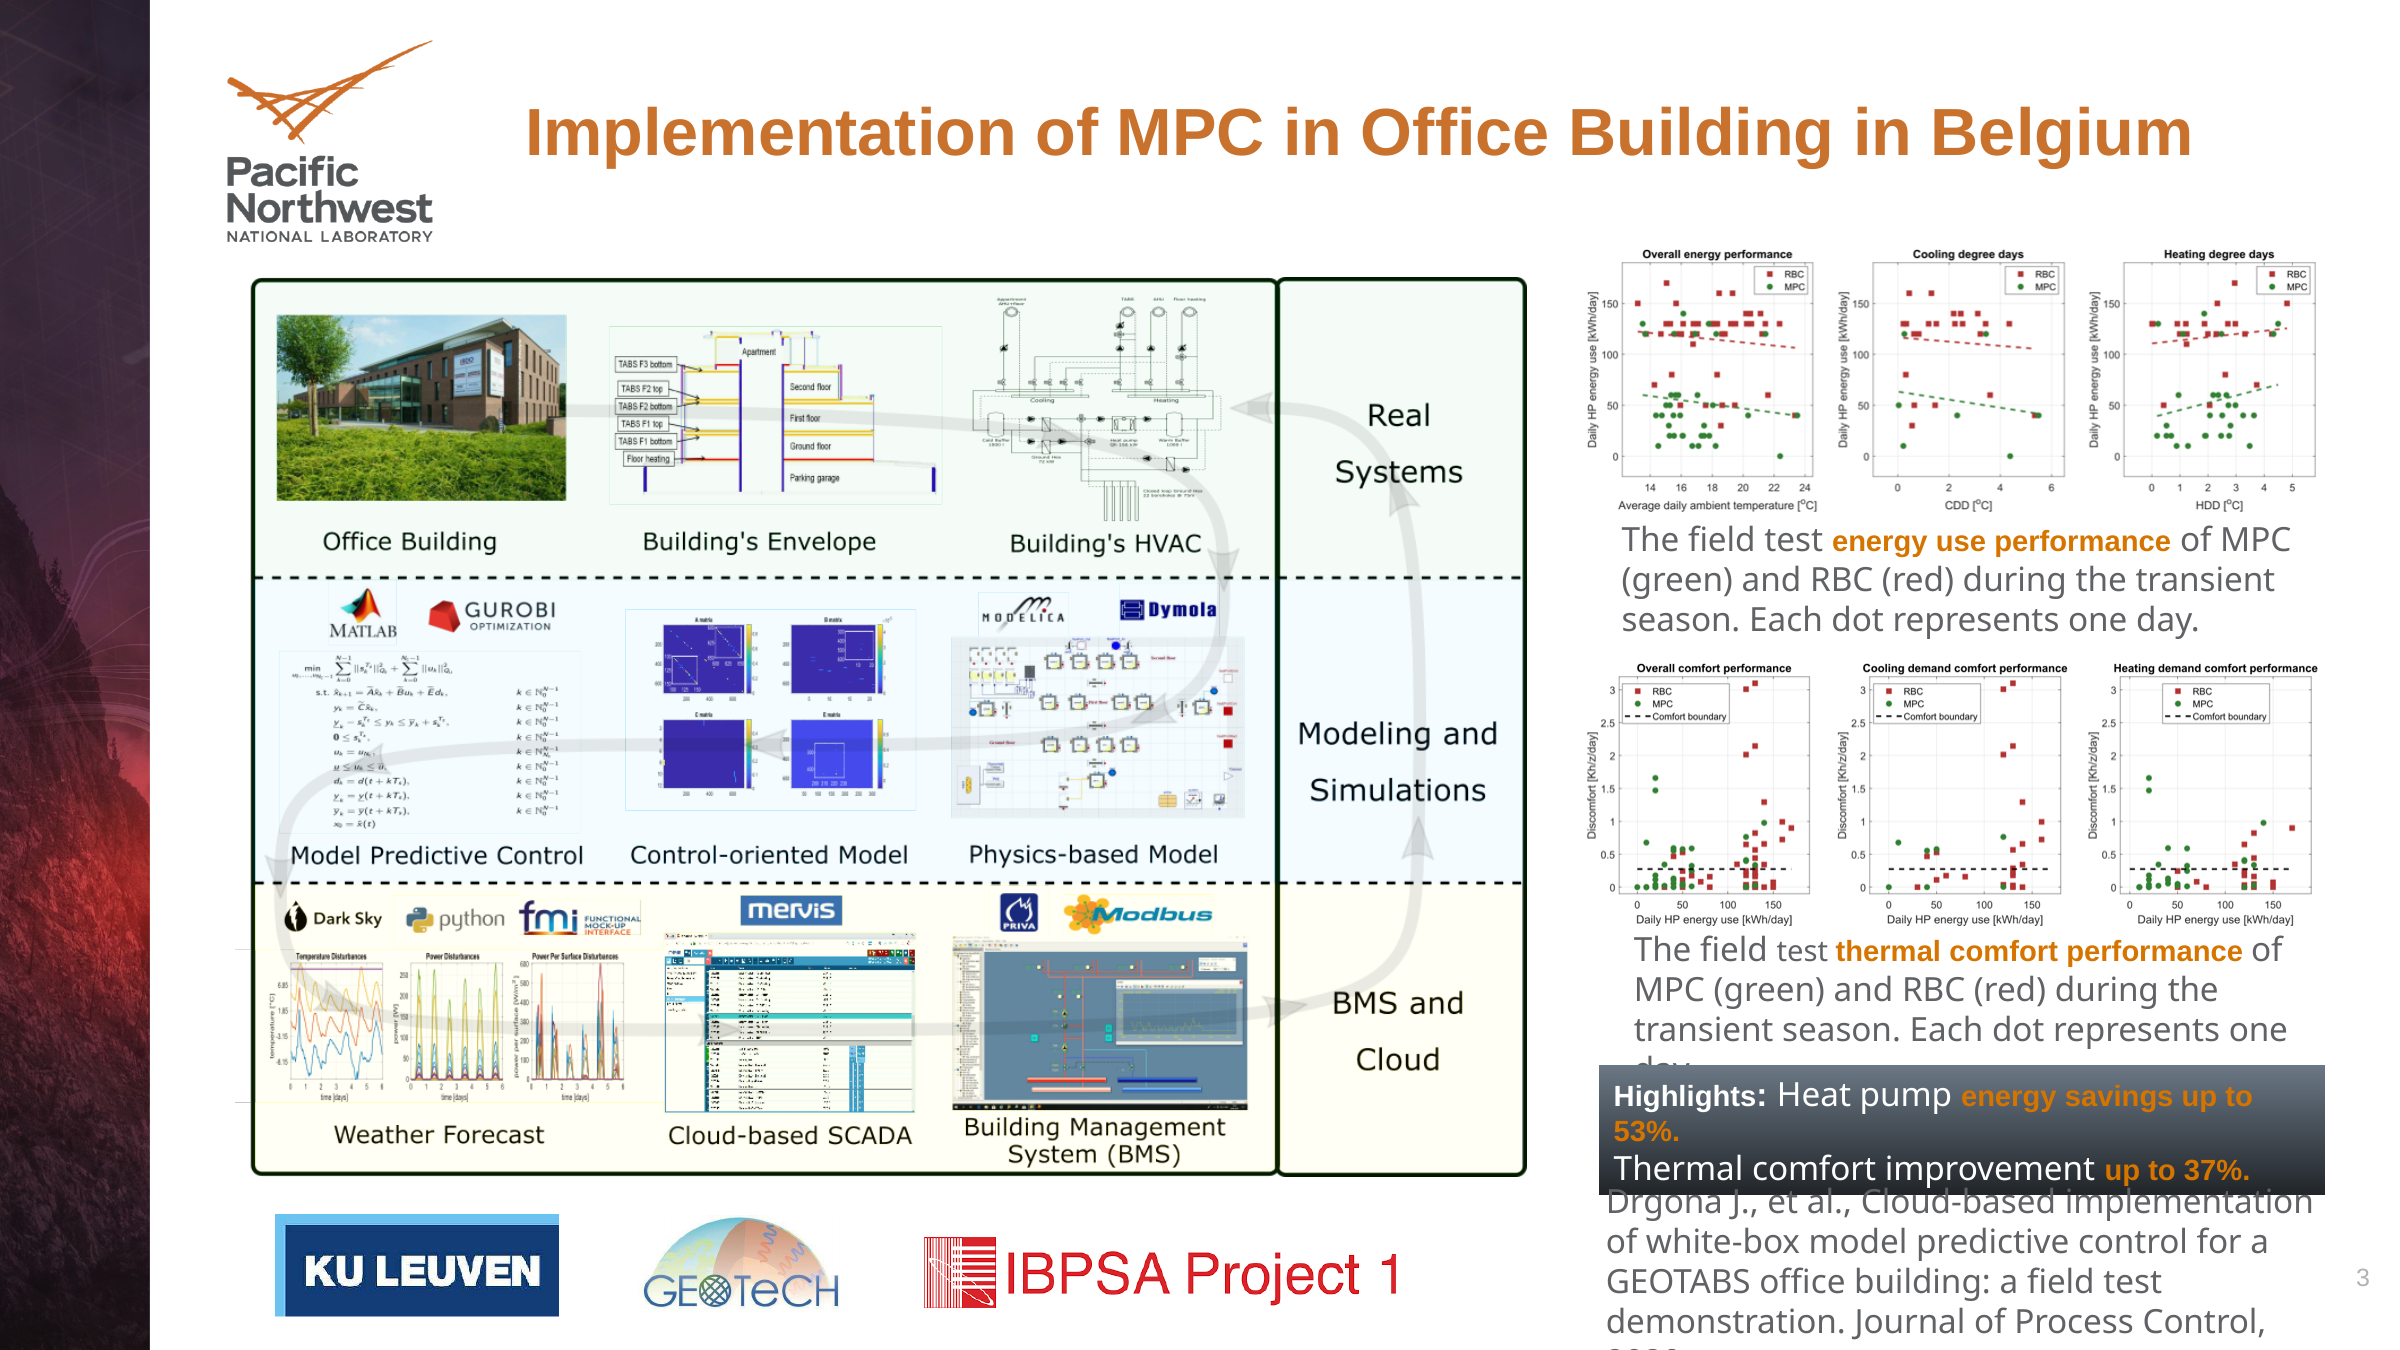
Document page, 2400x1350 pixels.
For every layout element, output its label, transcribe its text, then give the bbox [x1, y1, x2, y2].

picture [225, 38, 435, 244]
picture [1506, 242, 2400, 512]
slide_number 3 [2362, 1238, 2370, 1314]
picture [924, 1237, 1396, 1308]
picture [1527, 656, 2396, 926]
text_box The field test energy use performance of MPC (green) and RBC (red) during the transient season. Each dot represents one day. [1606, 512, 2325, 646]
text_box Drgona J., et al., Cloud-based implementation of white-box model predictive control for a GEOTABS office building: a field test demonstration. Journal of Process Control, 2020. [1591, 1173, 2362, 1350]
text_box The field test thermal comfort performance of MPC (green) and RBC (red) during the transient season. Each dot represents one day. [1618, 926, 2325, 1065]
picture [0, 0, 149, 1350]
title Implementation of MPC in Office Building in Belgium [525, 44, 2325, 178]
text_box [637, 1215, 846, 1312]
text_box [275, 1214, 559, 1317]
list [235, 276, 1527, 1178]
text_box Highlights: Heat pump energy savings up to 53%. Thermal comfort improvement up to 37%. [1599, 1065, 2325, 1173]
